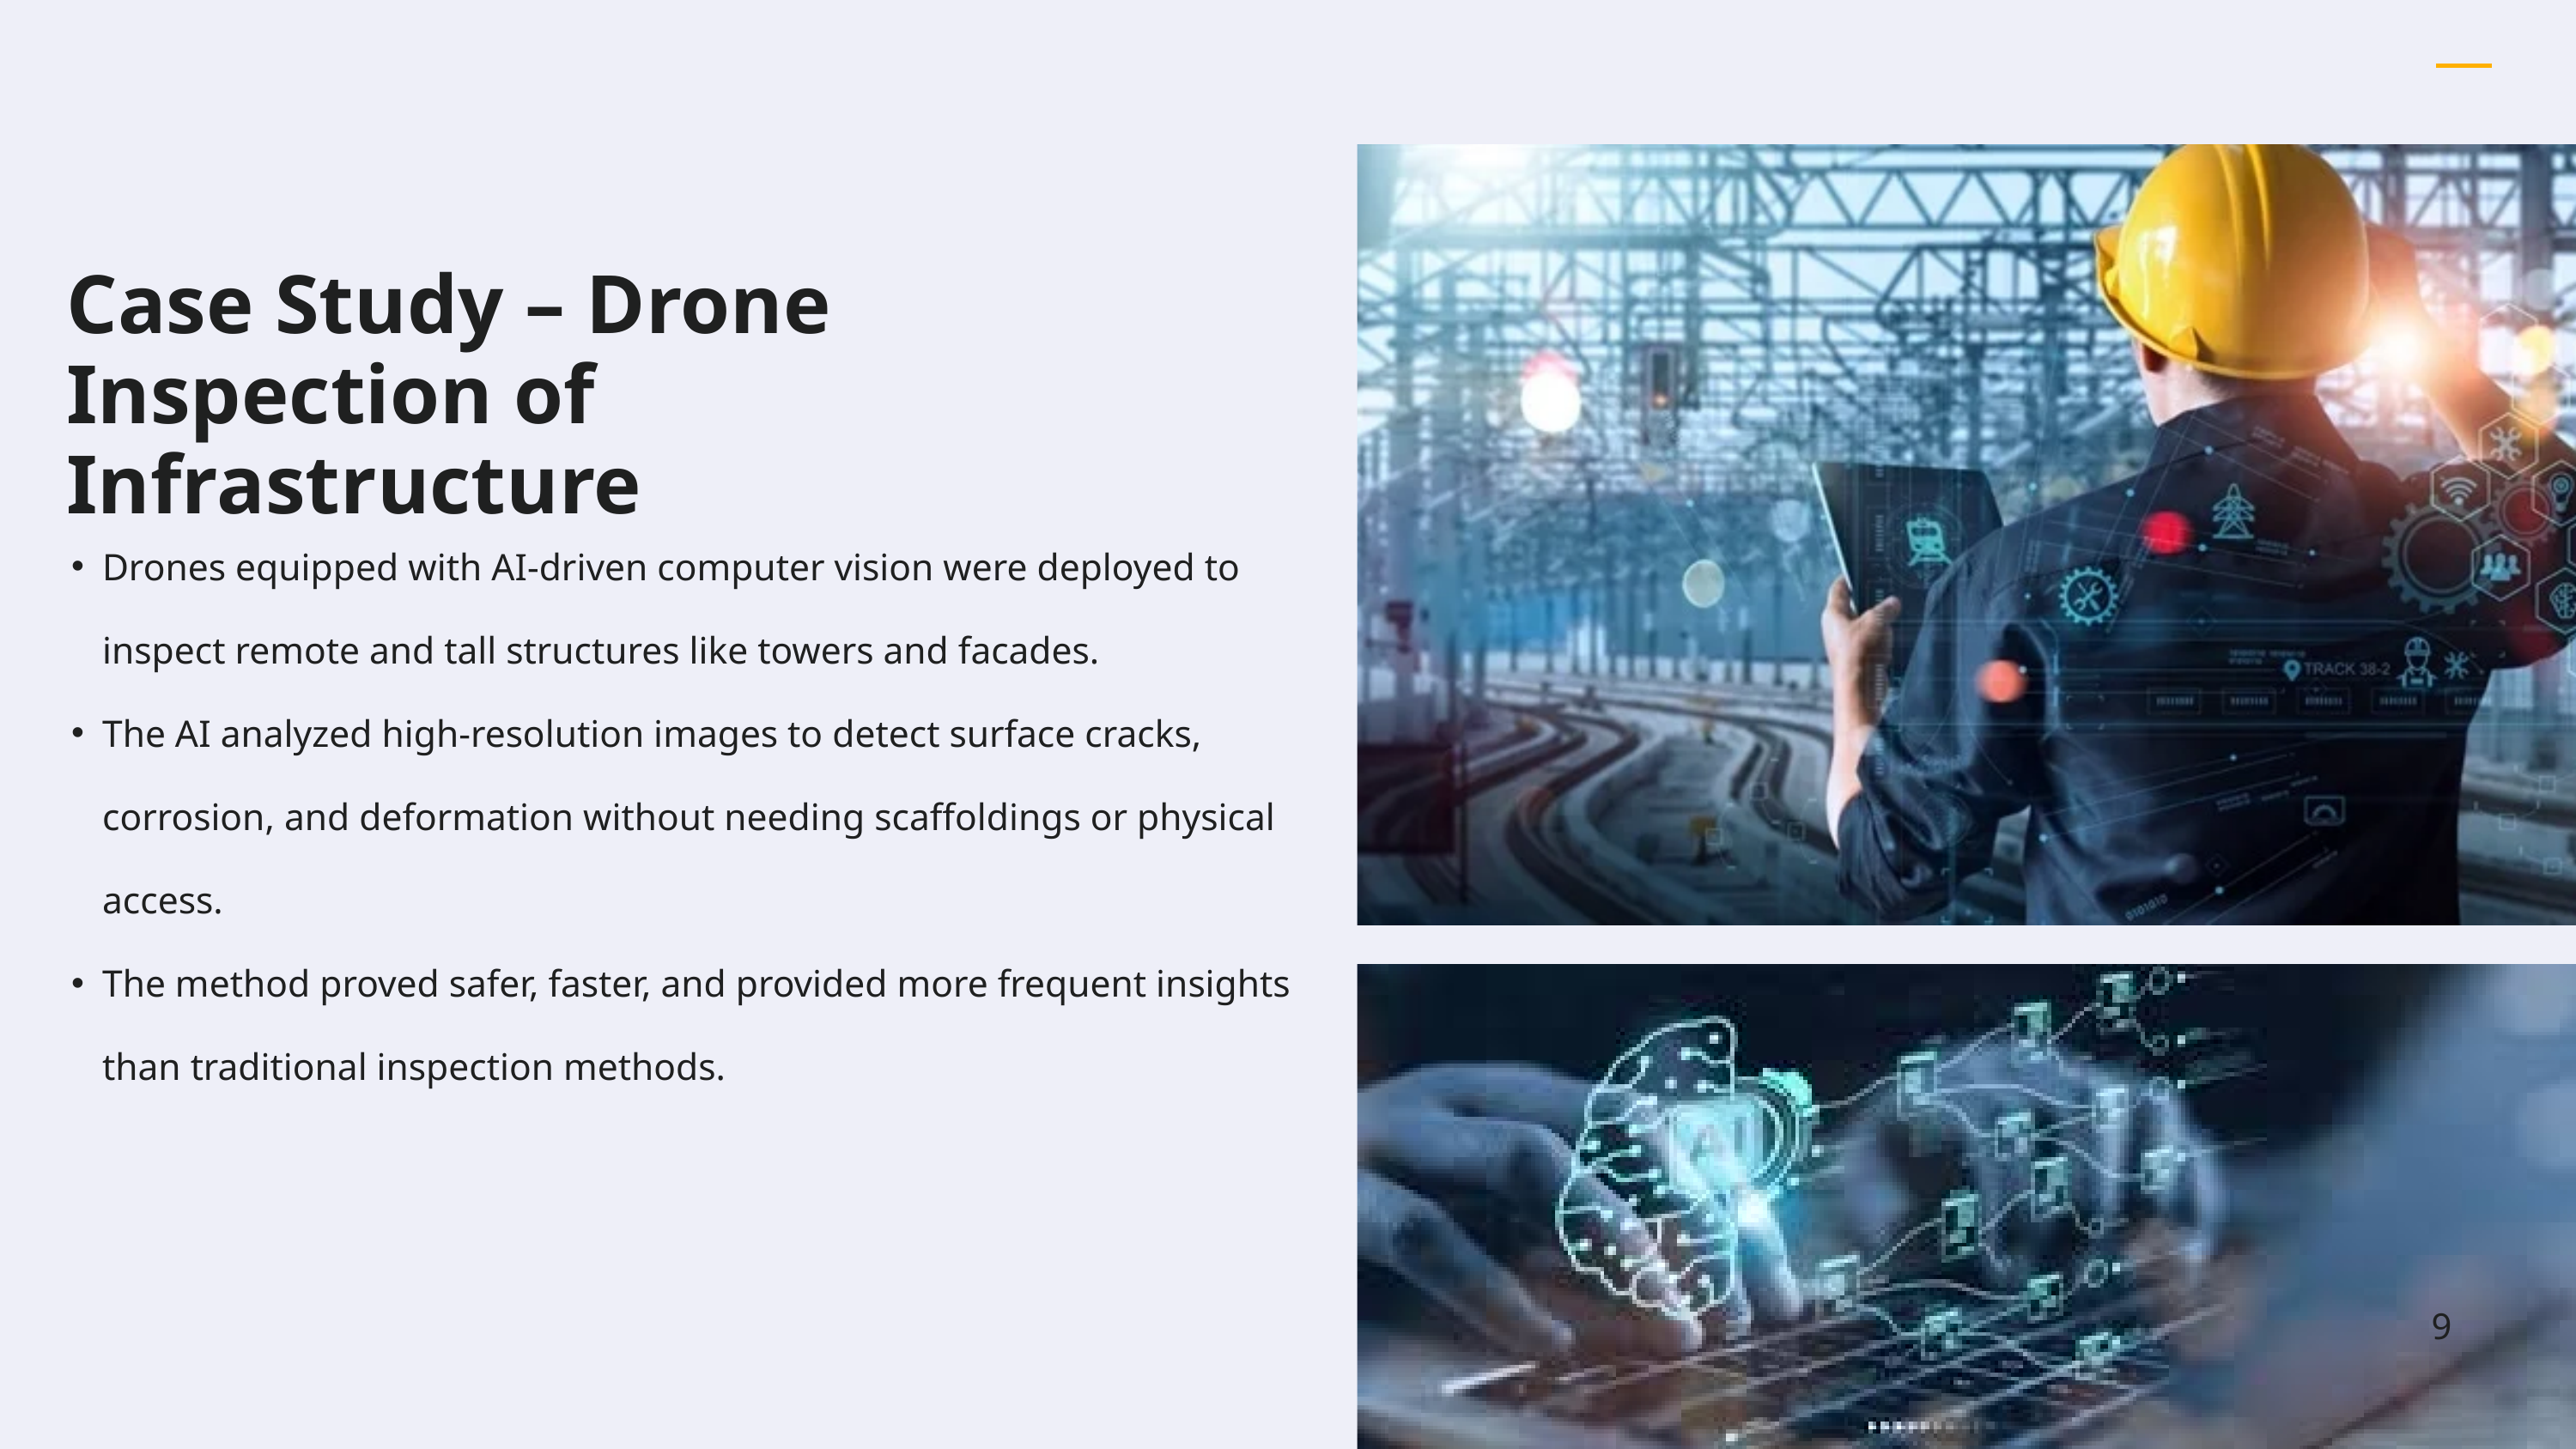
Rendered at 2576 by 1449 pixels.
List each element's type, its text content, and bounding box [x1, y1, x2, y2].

text_box Case Study – Drone Inspection of Infrastructure [66, 259, 1185, 504]
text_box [1357, 144, 2576, 926]
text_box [1357, 964, 2576, 1449]
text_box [2435, 64, 2493, 69]
text_box Drones equipped with AI-driven computer vision were deployed to inspect remote and tall structures like towers and facades. The AI analyzed high-resolution images to detect surface cracks, corrosion, and deformation without needing scaffoldings or physical access. The method proved safer, faster, and provided more frequent insights than traditional inspection methods. [40, 504, 1323, 1139]
